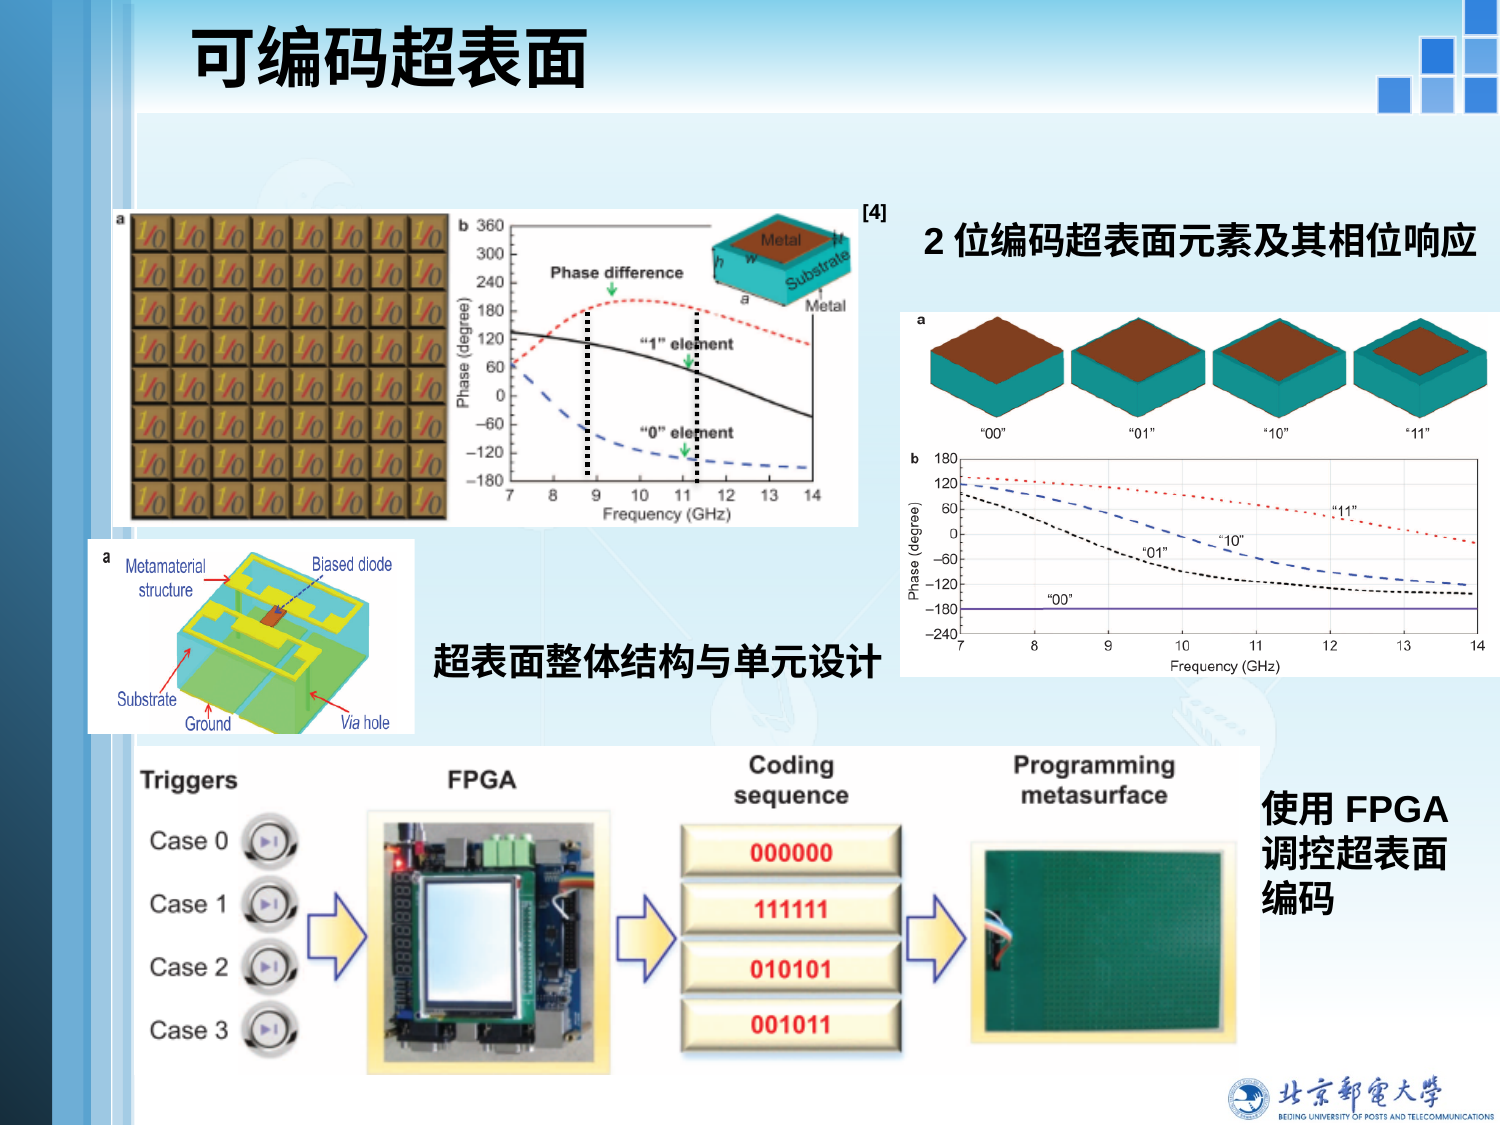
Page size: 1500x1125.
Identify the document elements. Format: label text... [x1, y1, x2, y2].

text_box [4] [847, 179, 954, 243]
text_box 使用FPGA调控超表面编码 [1263, 778, 1489, 928]
title 可编码超表面 [174, 24, 1175, 88]
picture [87, 113, 1500, 1125]
text_box 2位编码超表面元素及其相位响应 [908, 209, 1493, 270]
text_box 超表面整体结构与单元设计 [419, 630, 899, 691]
